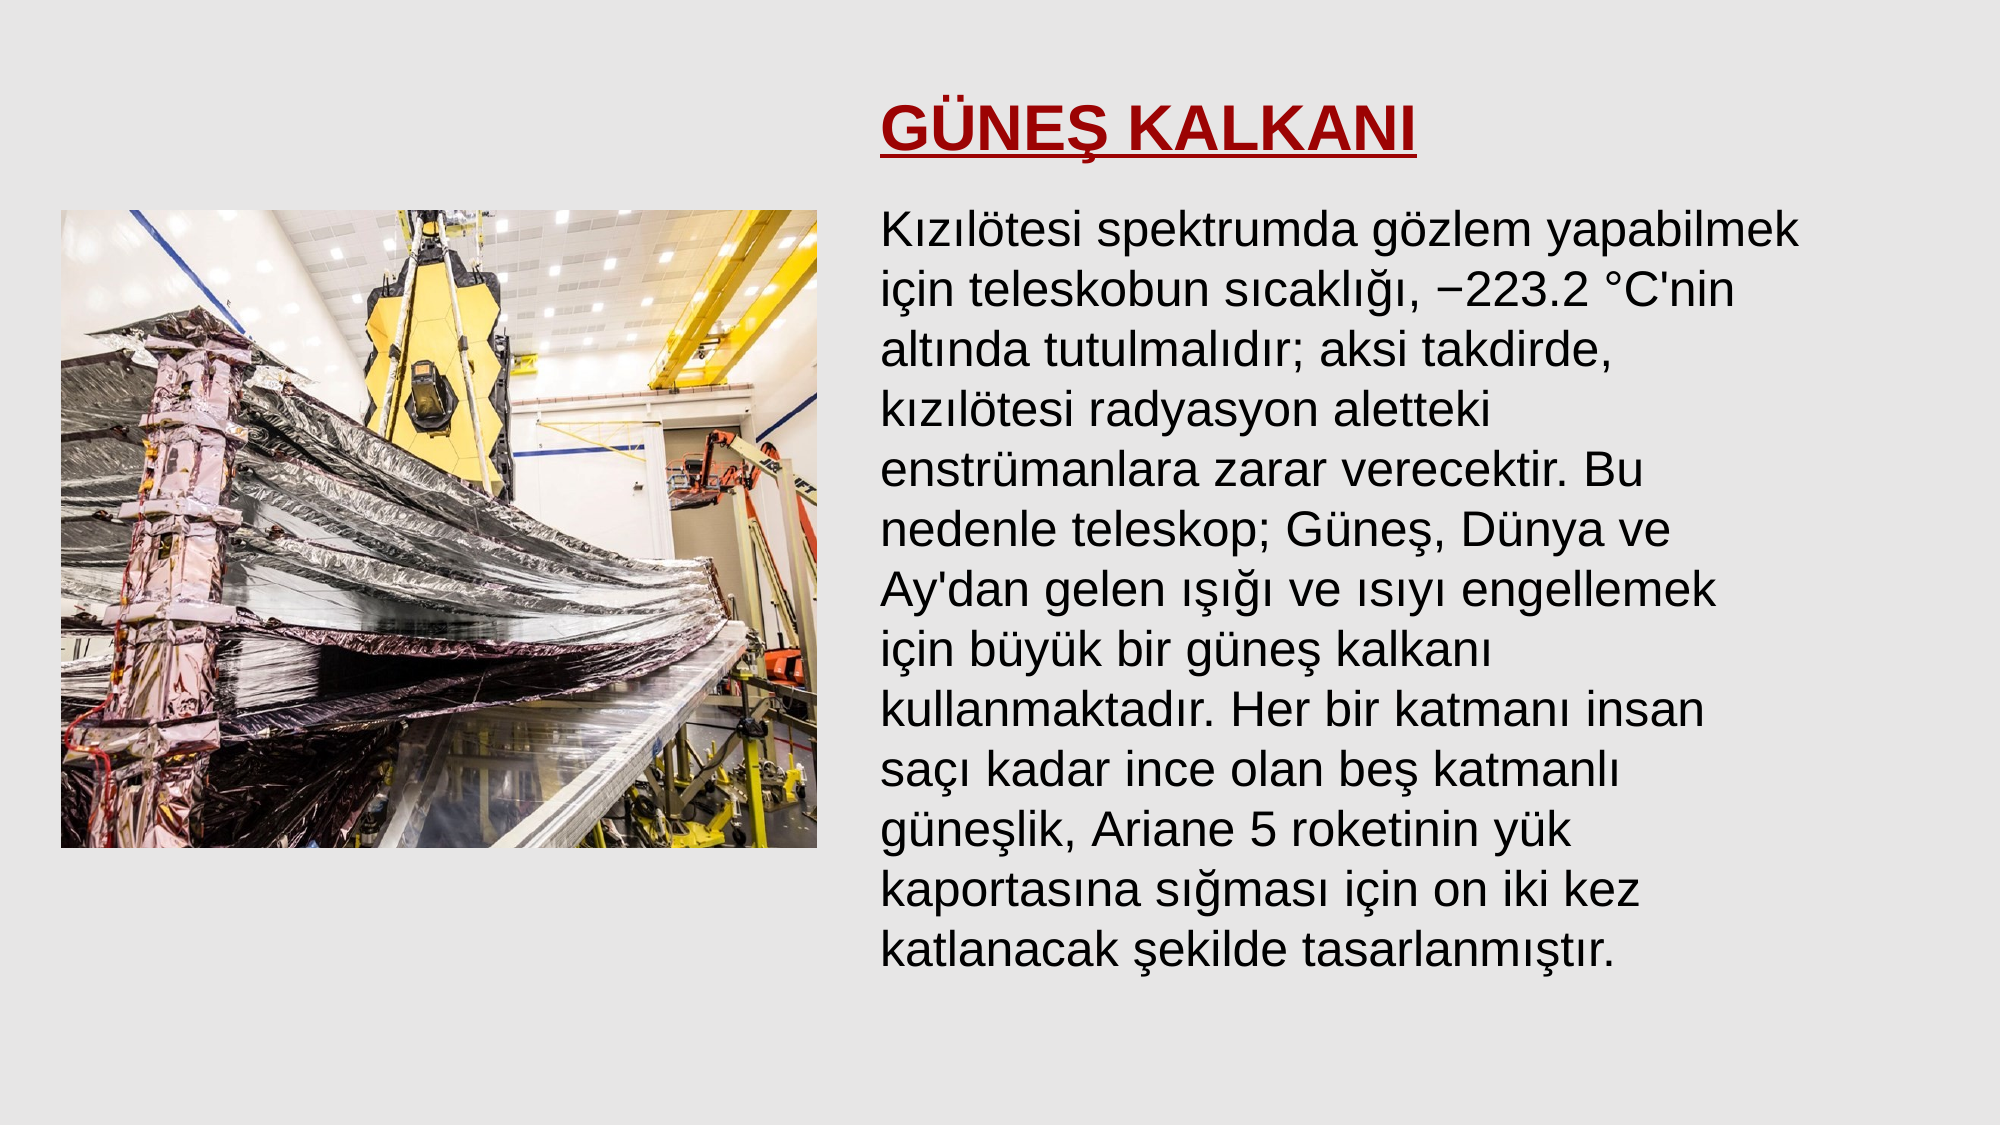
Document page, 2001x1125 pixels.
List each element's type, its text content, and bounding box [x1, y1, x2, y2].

text_box GÜNEŞ KALKANI [865, 78, 1543, 172]
picture [60, 210, 817, 848]
text_box Kızılötesi spektrumda gözlem yapabilmek için teleskobun sıcaklığı, −223.2 °C'nin altında tutulmalıdır; aksi takdirde, kızılötesi radyasyon aletteki enstrümanlara zarar verecektir. Bu nedenle teleskop; Güneş, Dünya ve Ay'dan gelen ışığı ve ısıyı engellemek için büyük bir güneş kalkanı kullanmaktadır. Her bir katmanı insan saçı kadar ince olan beş katmanlı güneşlik, Ariane 5 roketinin yük kaportasına sığması için on iki kez katlanacak şekilde tasarlanmıştır. [865, 189, 1819, 985]
